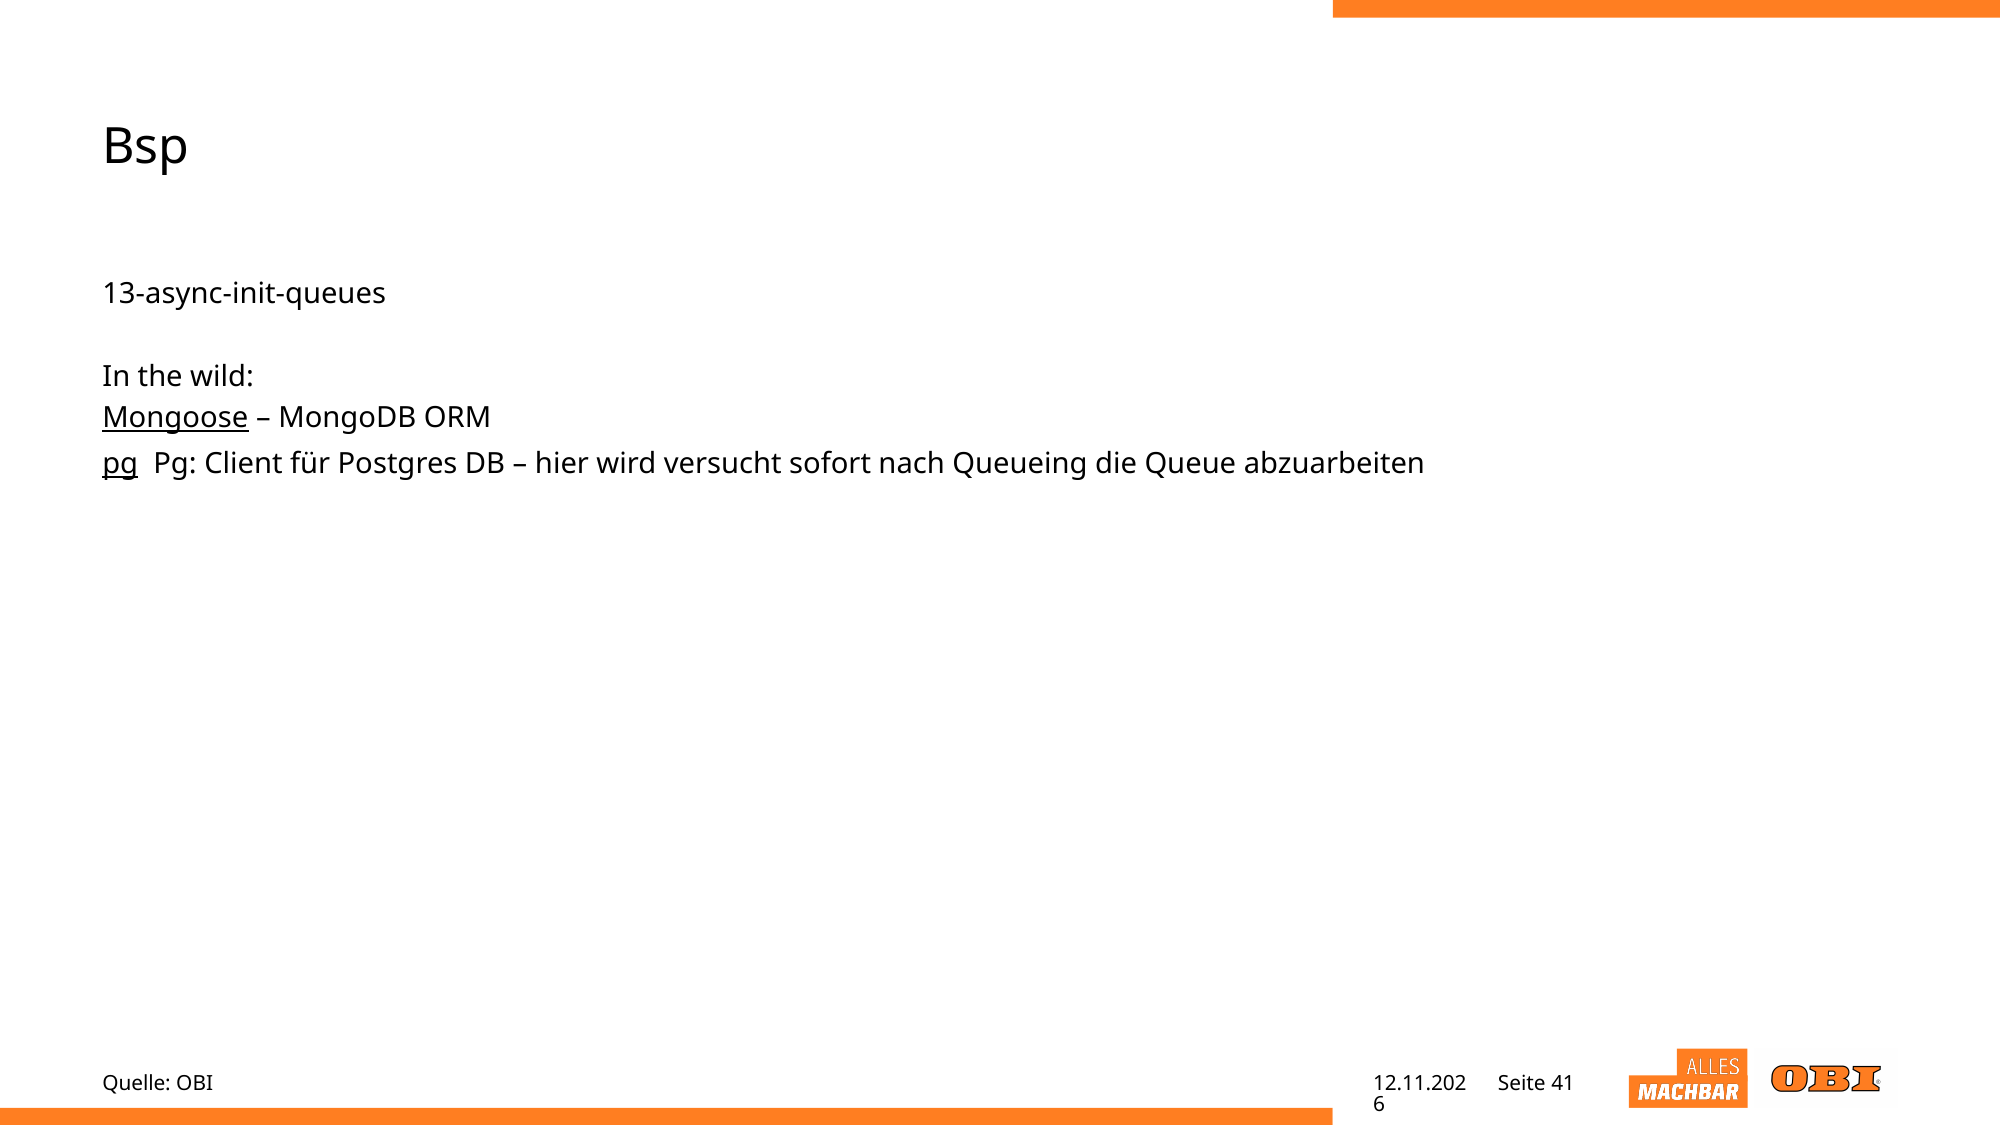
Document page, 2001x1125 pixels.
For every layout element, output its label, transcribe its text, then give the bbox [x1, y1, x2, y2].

footer Quelle: OBI [102, 1071, 1271, 1097]
title Bsp [102, 112, 1880, 174]
text_box 13-async-init-queues In the wild: Mongoose – MongoDB ORM pg Pg: Client für Postgres DB – hier wird versucht sofort nach Queueing die Queue abzuarbeiten [102, 274, 1864, 484]
slide_number Seite 41 [1497, 1071, 1588, 1097]
picture [1638, 1058, 1739, 1100]
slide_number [1373, 1071, 1475, 1097]
picture [1754, 1048, 1898, 1107]
